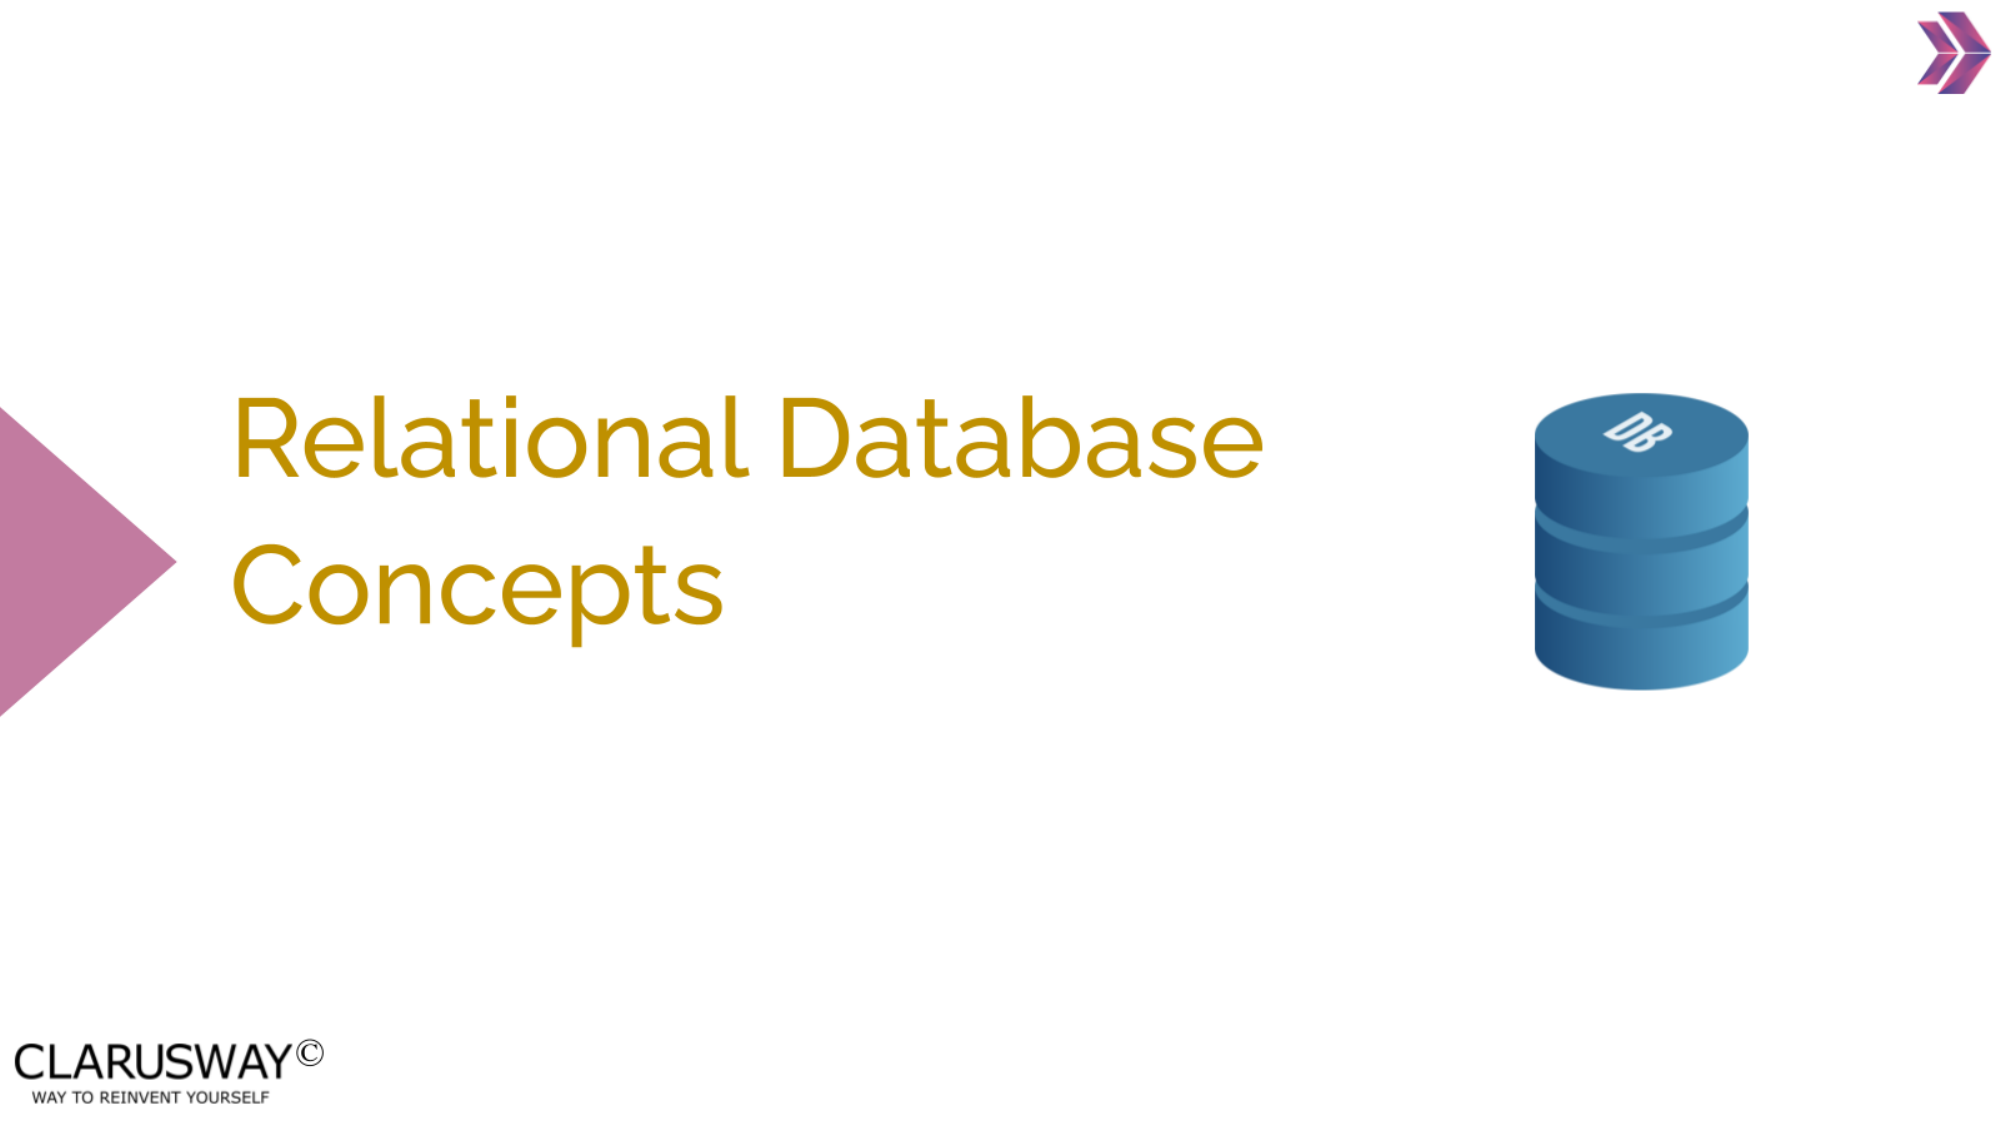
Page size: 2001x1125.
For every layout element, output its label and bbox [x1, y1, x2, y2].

list [0, 0, 2000, 1125]
